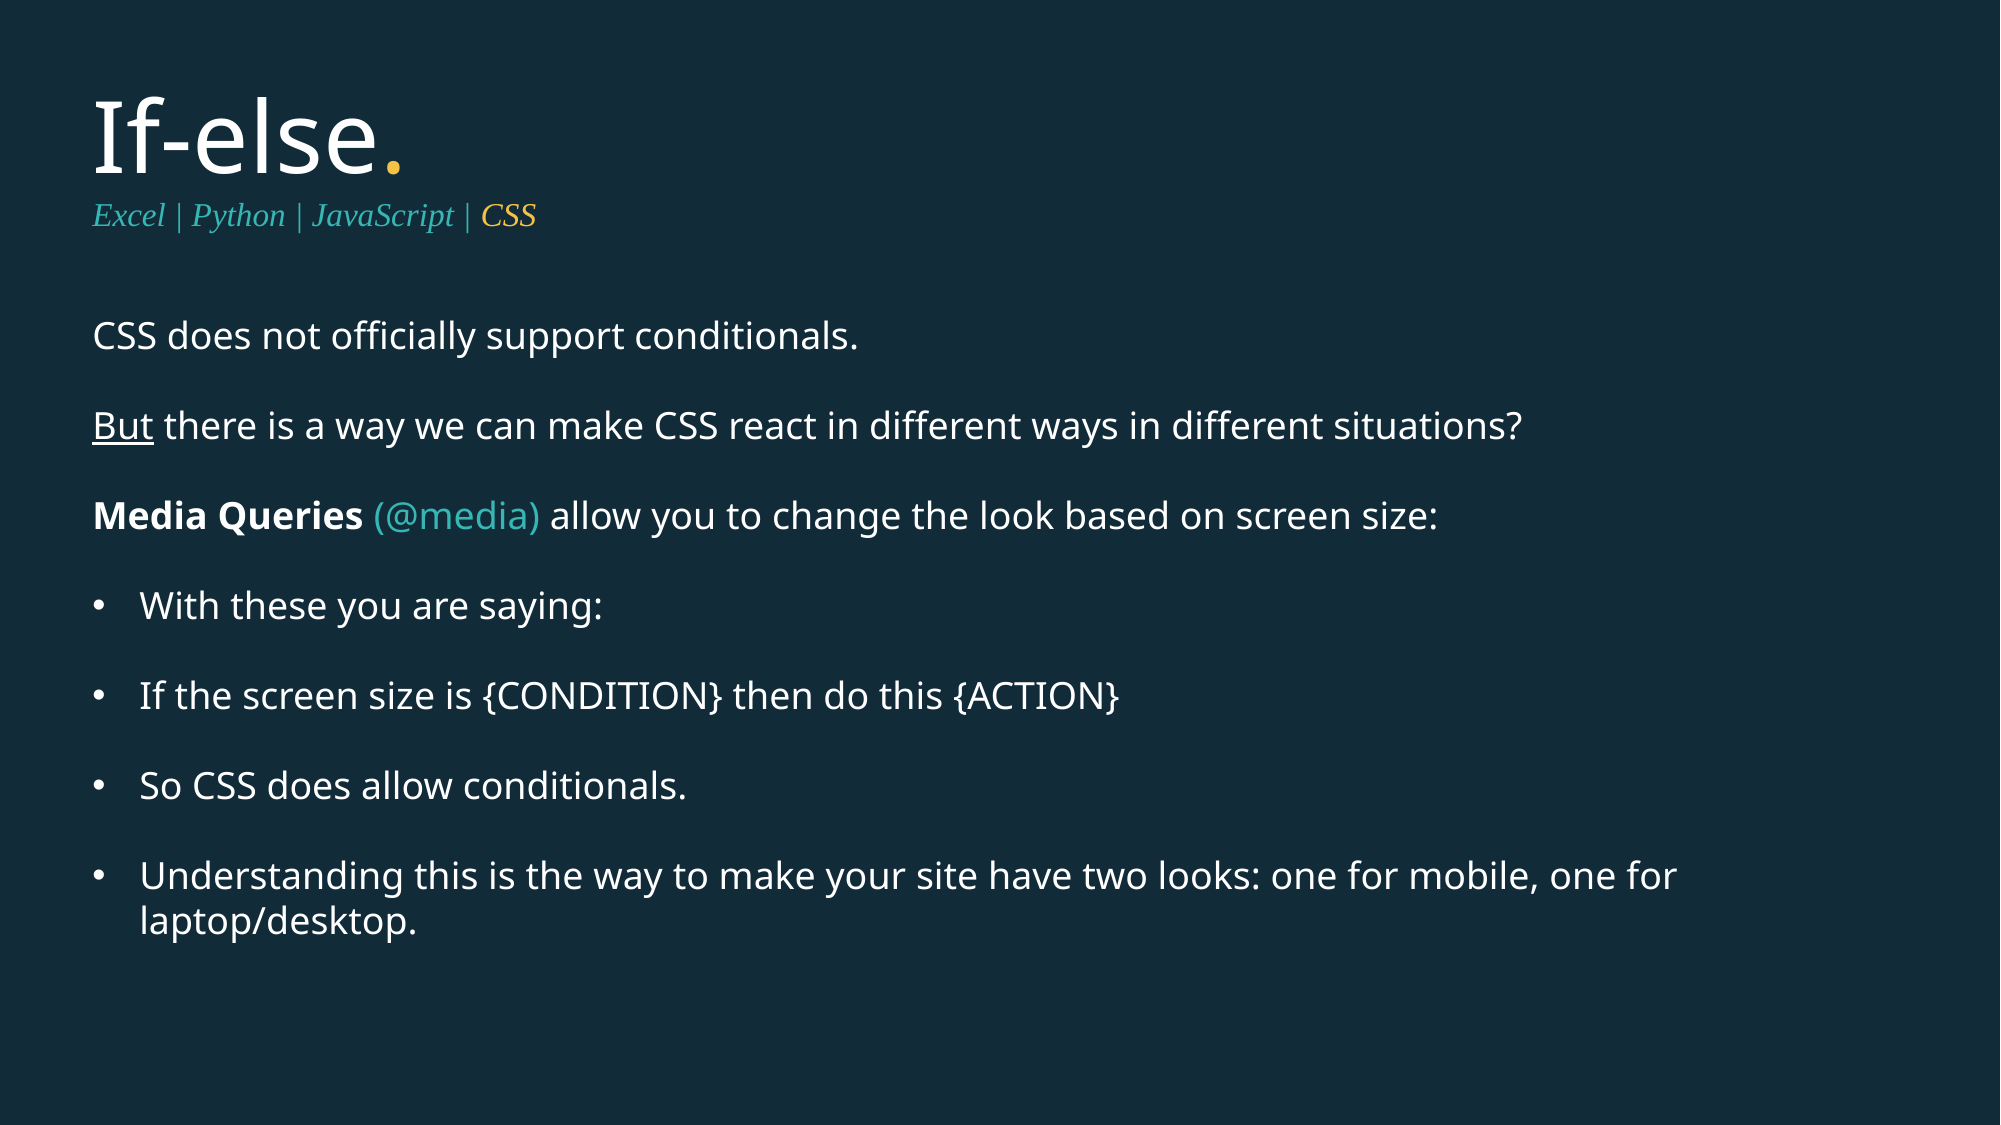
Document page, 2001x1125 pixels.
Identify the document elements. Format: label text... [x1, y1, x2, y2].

text_box [269, 209, 767, 259]
text_box If-else. Excel | Python | JavaScript | CSS [77, 66, 1401, 209]
text_box CSS does not officially support conditionals. But there is a way we can make CSS react in different ways in different situations? Media Queries (@media) allow you to change the look based on screen size: With these you are saying: If the screen size is {CONDITION} then do this {ACTION} So CSS does allow conditionals. Understanding this is the way to make your site have two looks: one for mobile, one for laptop/desktop. [77, 259, 1938, 950]
